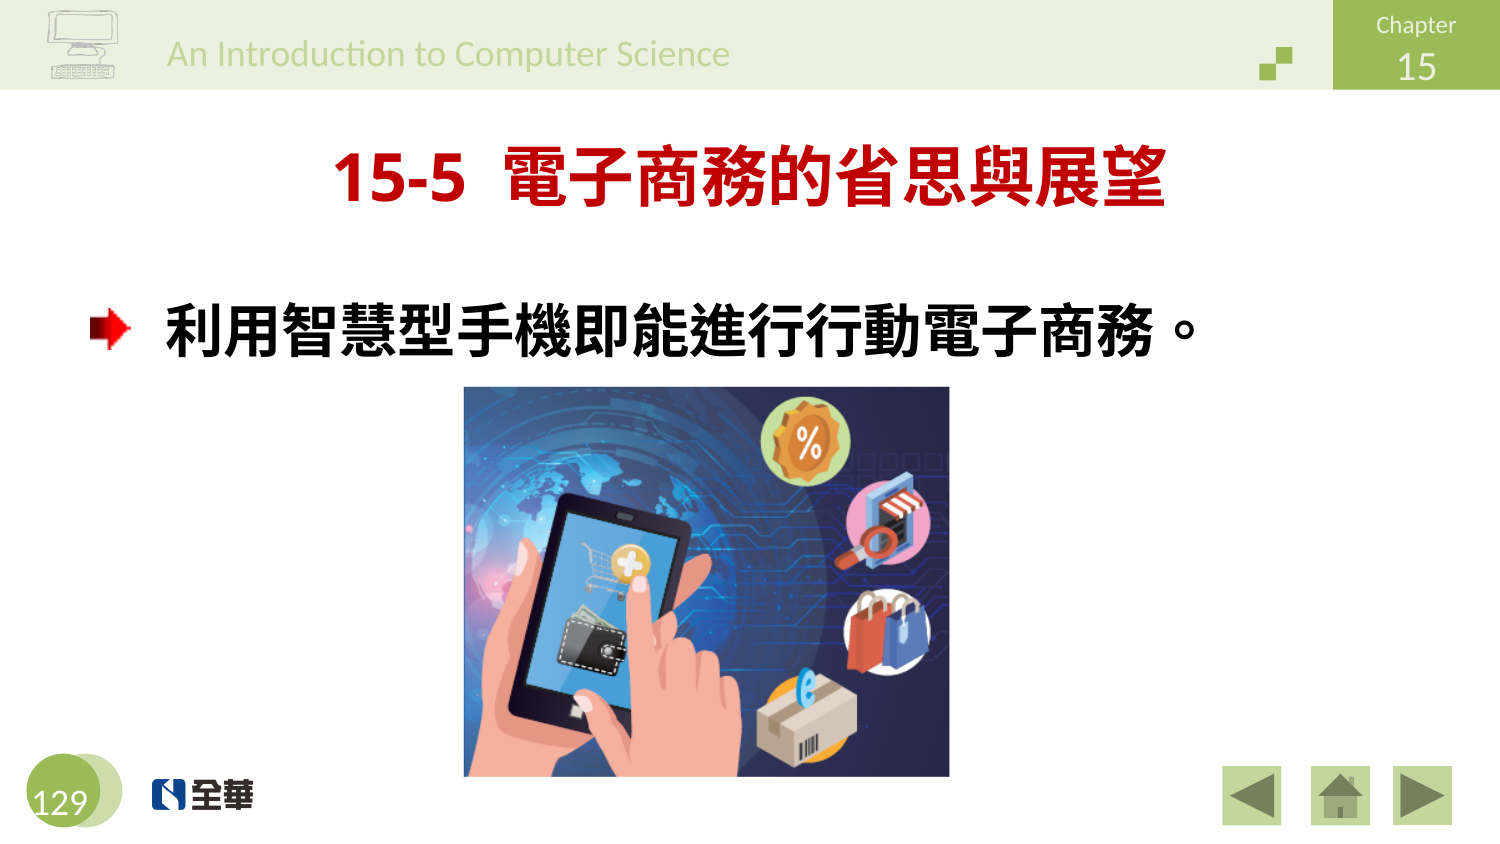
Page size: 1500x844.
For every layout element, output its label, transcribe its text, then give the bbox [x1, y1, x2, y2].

picture [47, 10, 118, 79]
title 15-5 電子商務的省思與展望 [75, 104, 1425, 245]
picture [152, 779, 253, 810]
list 利用智慧型手機即能進行行動電子商務。 [75, 272, 1425, 754]
picture [439, 377, 962, 783]
picture [90, 308, 131, 350]
